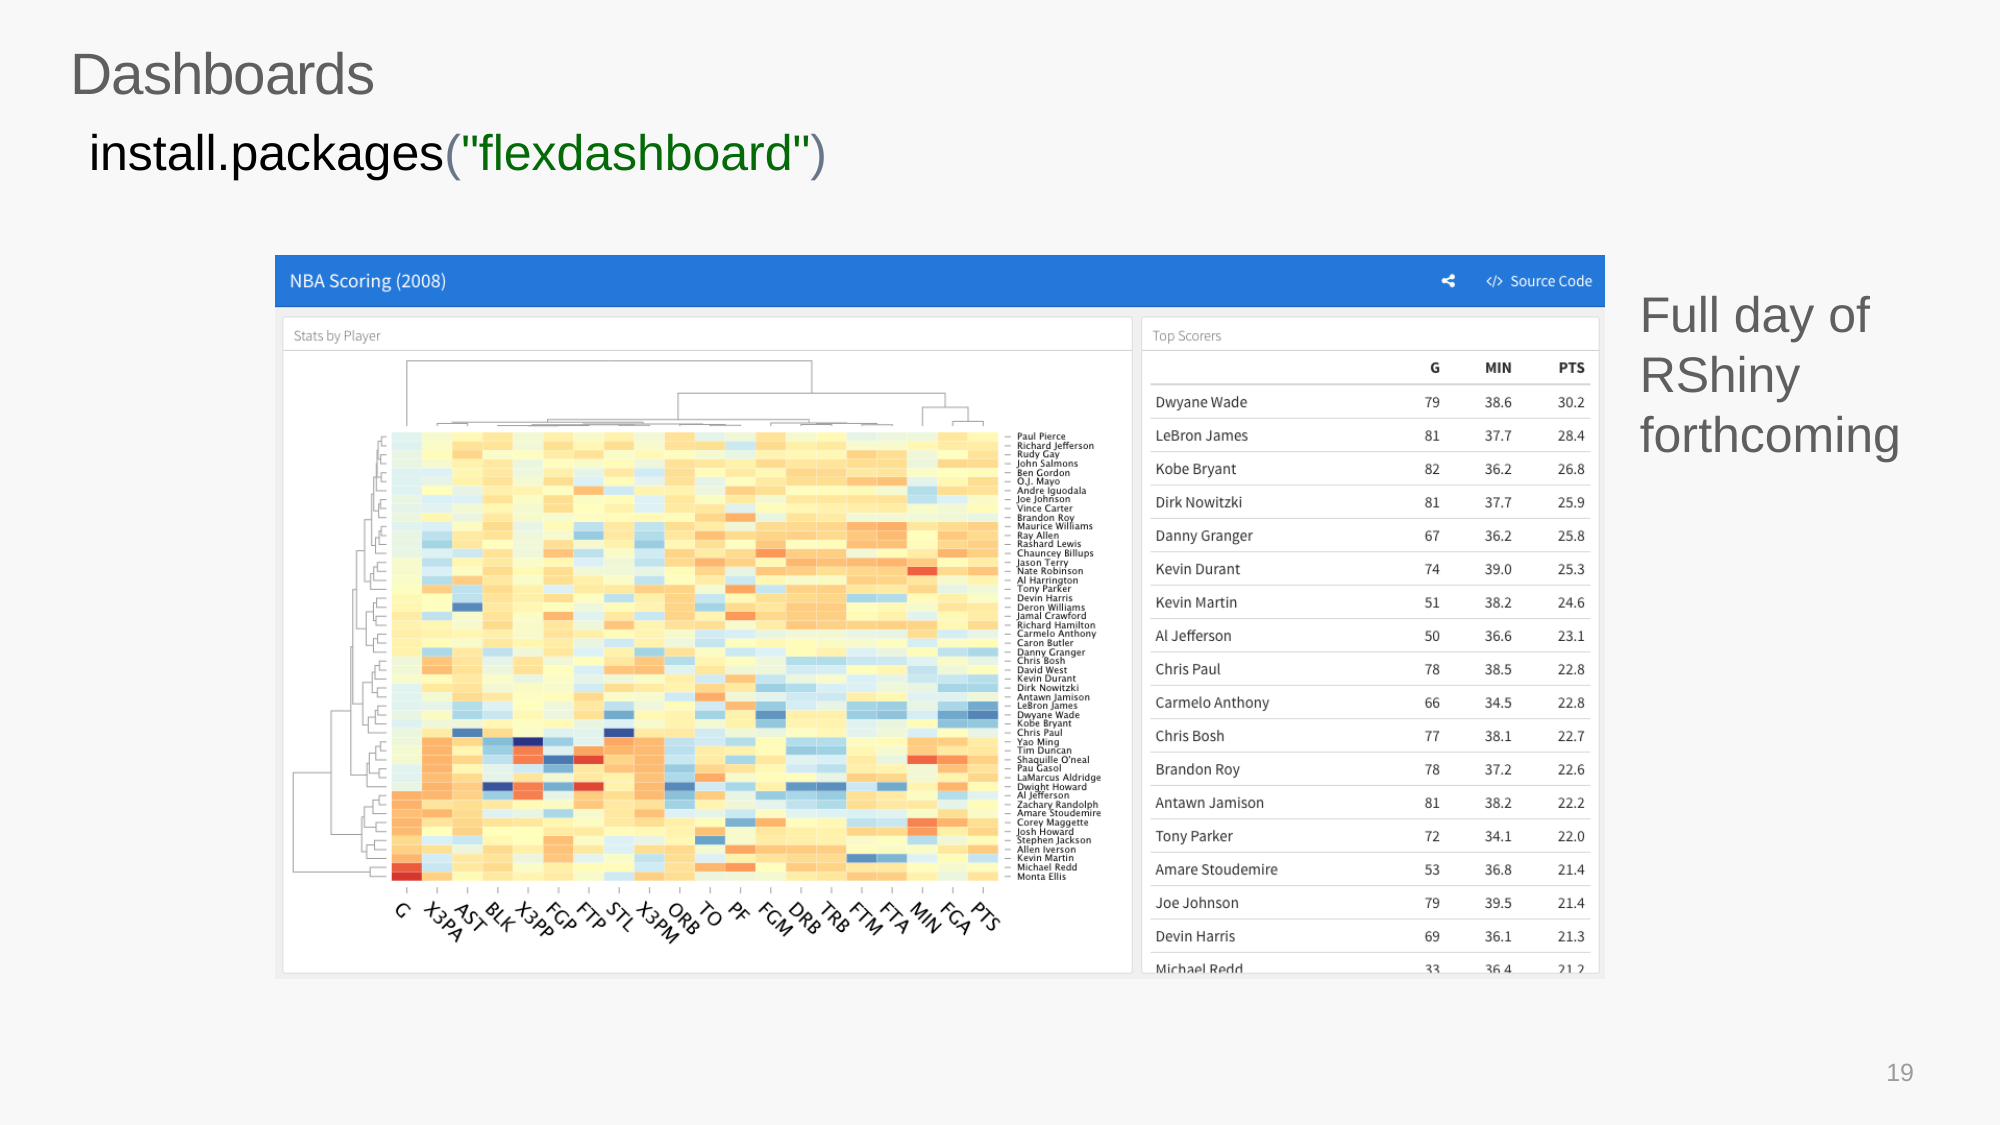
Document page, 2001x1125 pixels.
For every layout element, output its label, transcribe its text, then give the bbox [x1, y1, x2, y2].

title Dashboards [70, 45, 1930, 180]
text_box Full day of RShiny forthcoming [1625, 274, 2000, 470]
text_box install.packages("flexdashboard") [74, 112, 843, 188]
slide_number 19 [1479, 1041, 1930, 1102]
picture [274, 255, 1605, 979]
